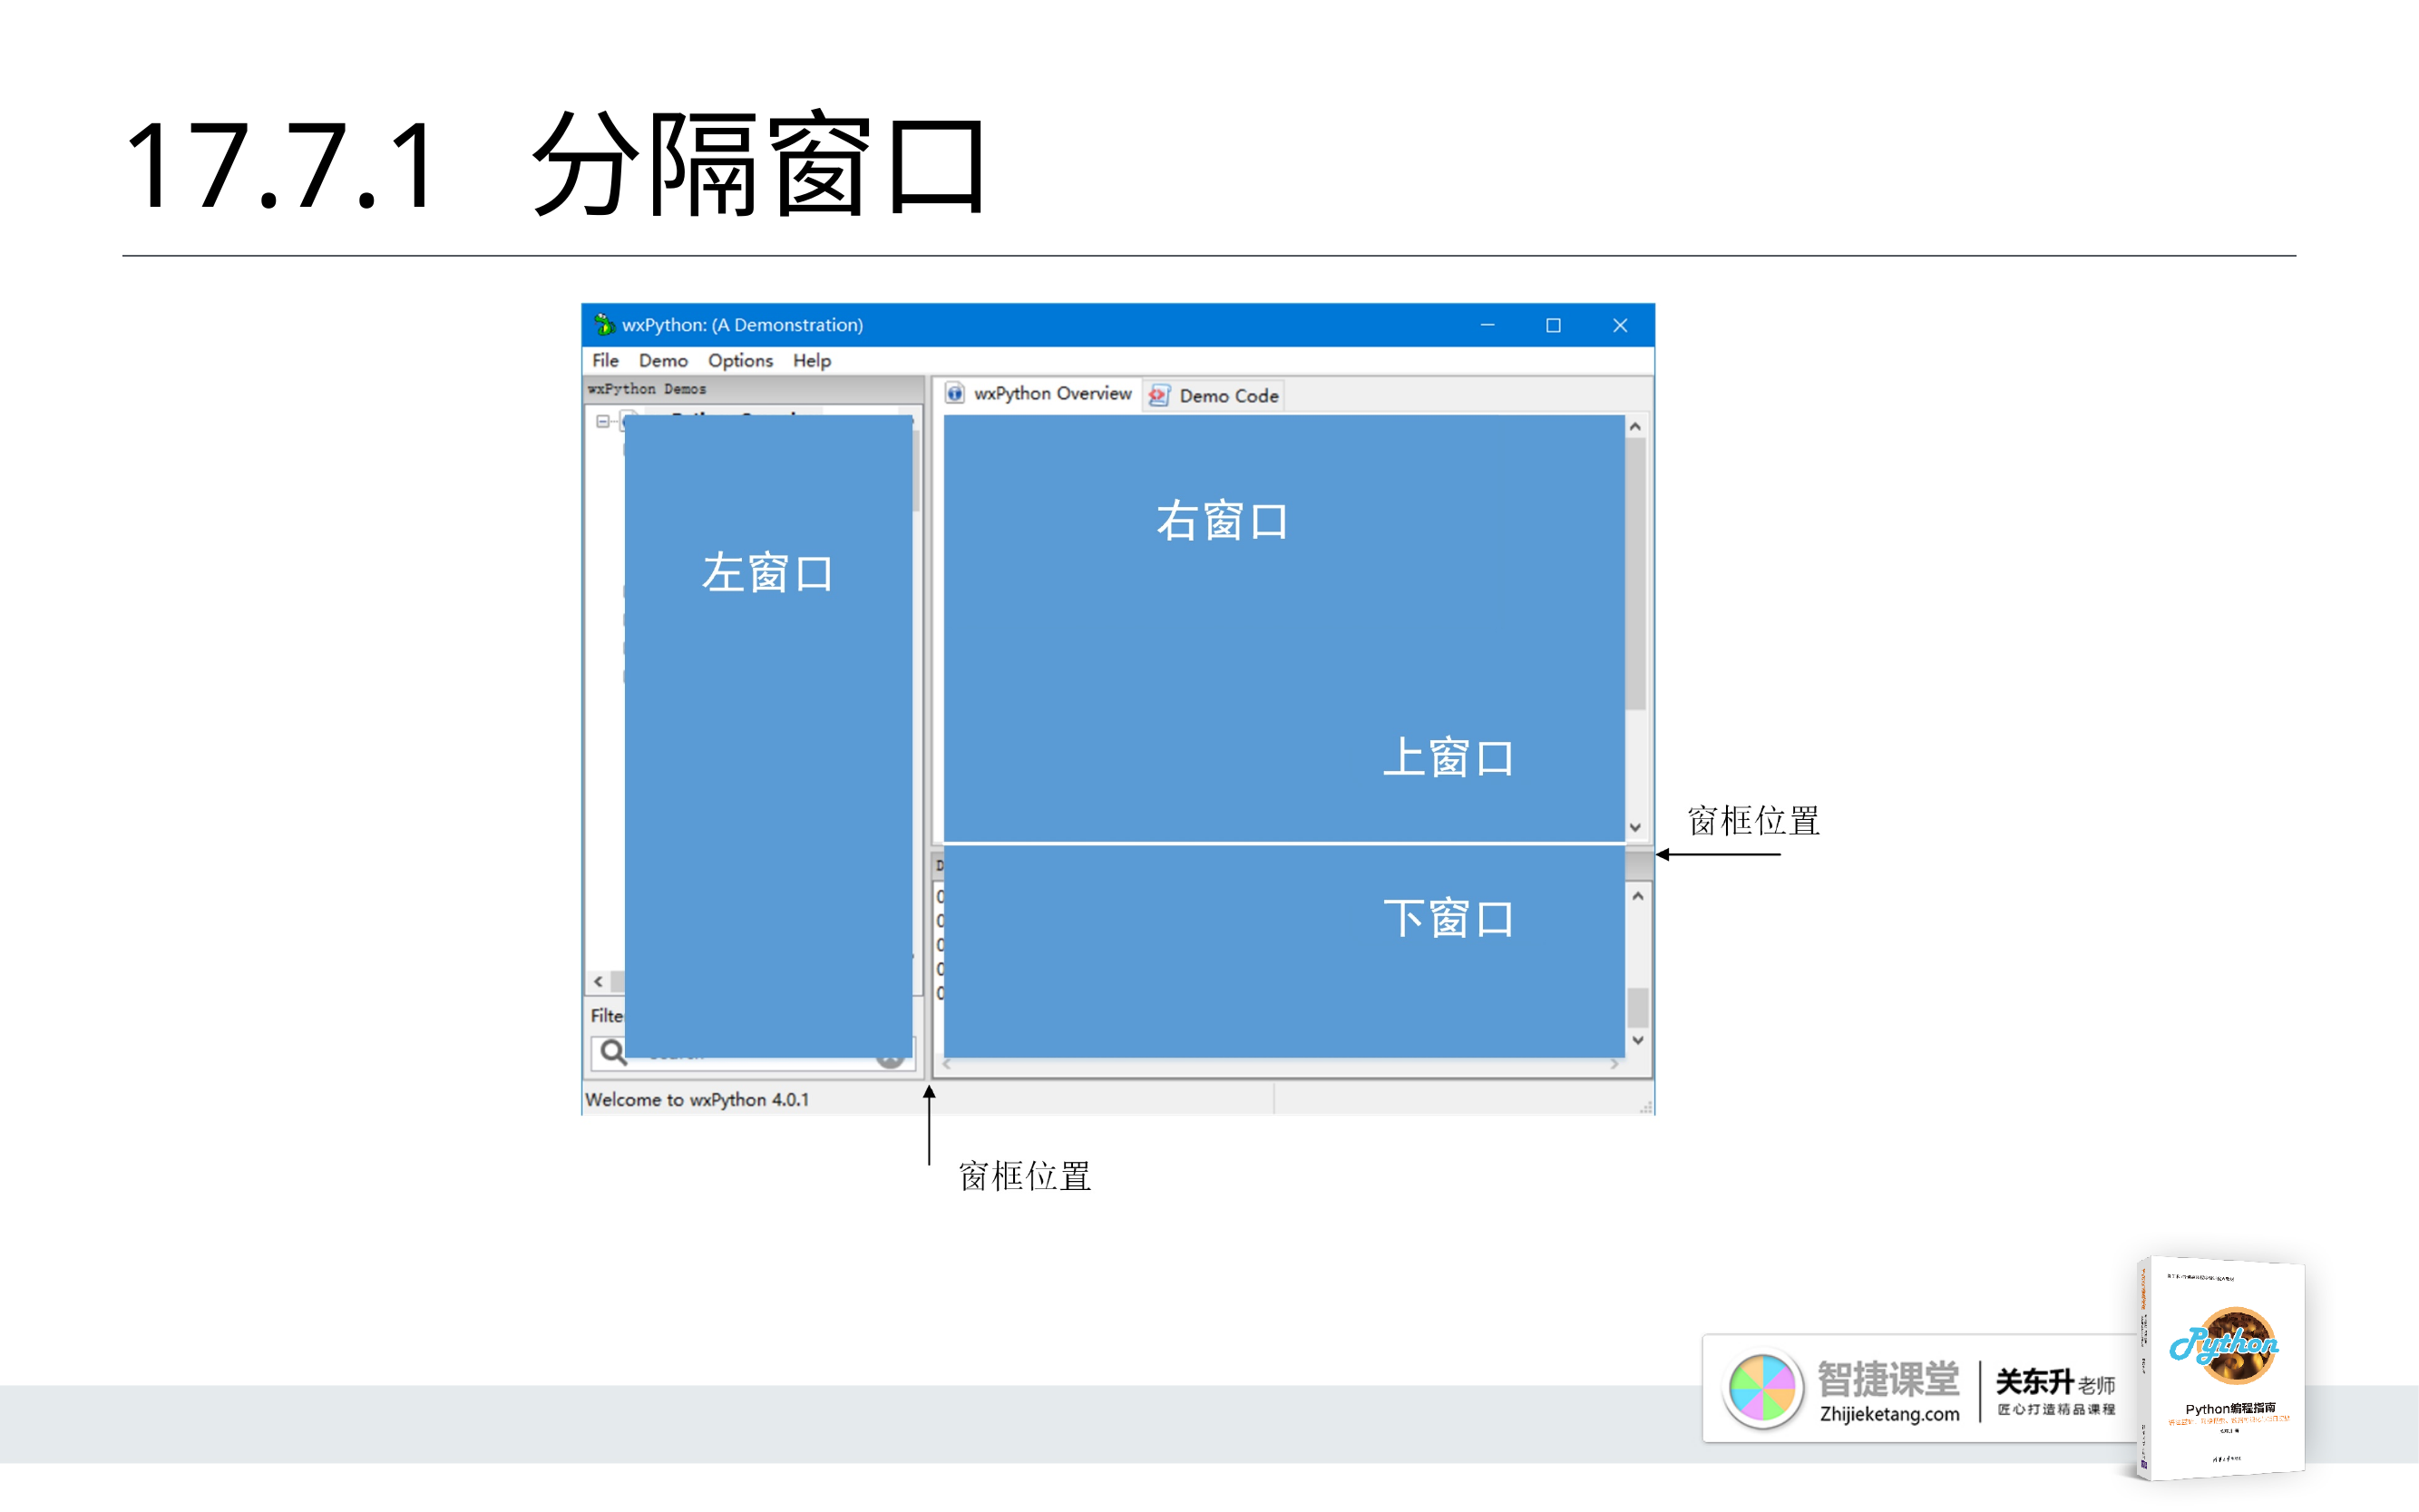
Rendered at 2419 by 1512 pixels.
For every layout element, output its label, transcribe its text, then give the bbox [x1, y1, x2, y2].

title 17.7.1 分隔窗口 [111, 81, 1832, 258]
picture [0, 0, 2419, 1512]
